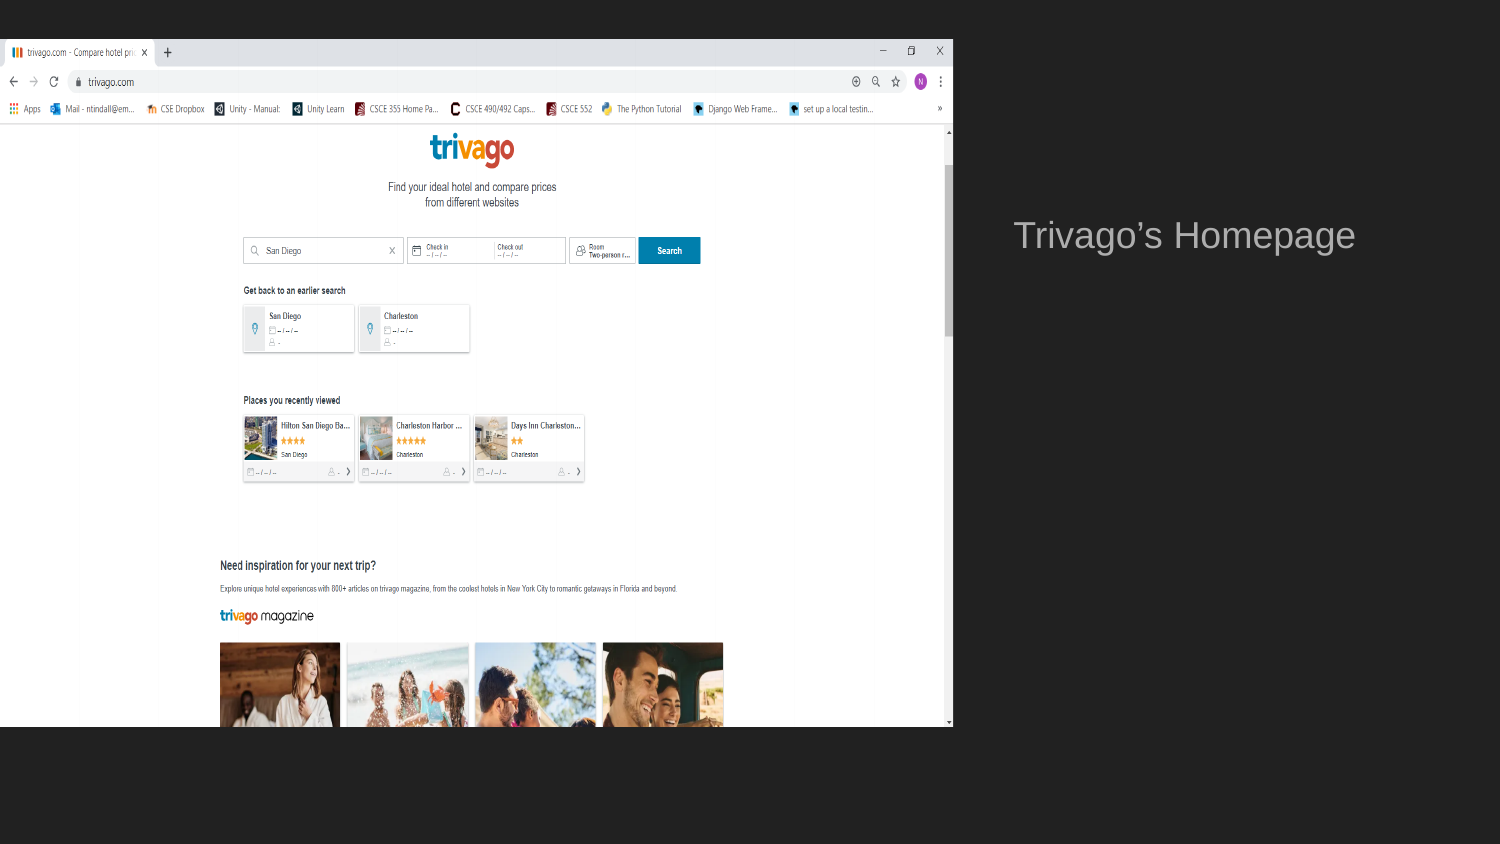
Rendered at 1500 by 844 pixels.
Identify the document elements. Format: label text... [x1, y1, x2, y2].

picture [0, 38, 954, 727]
list Trivago’s Homepage [998, 189, 1449, 750]
